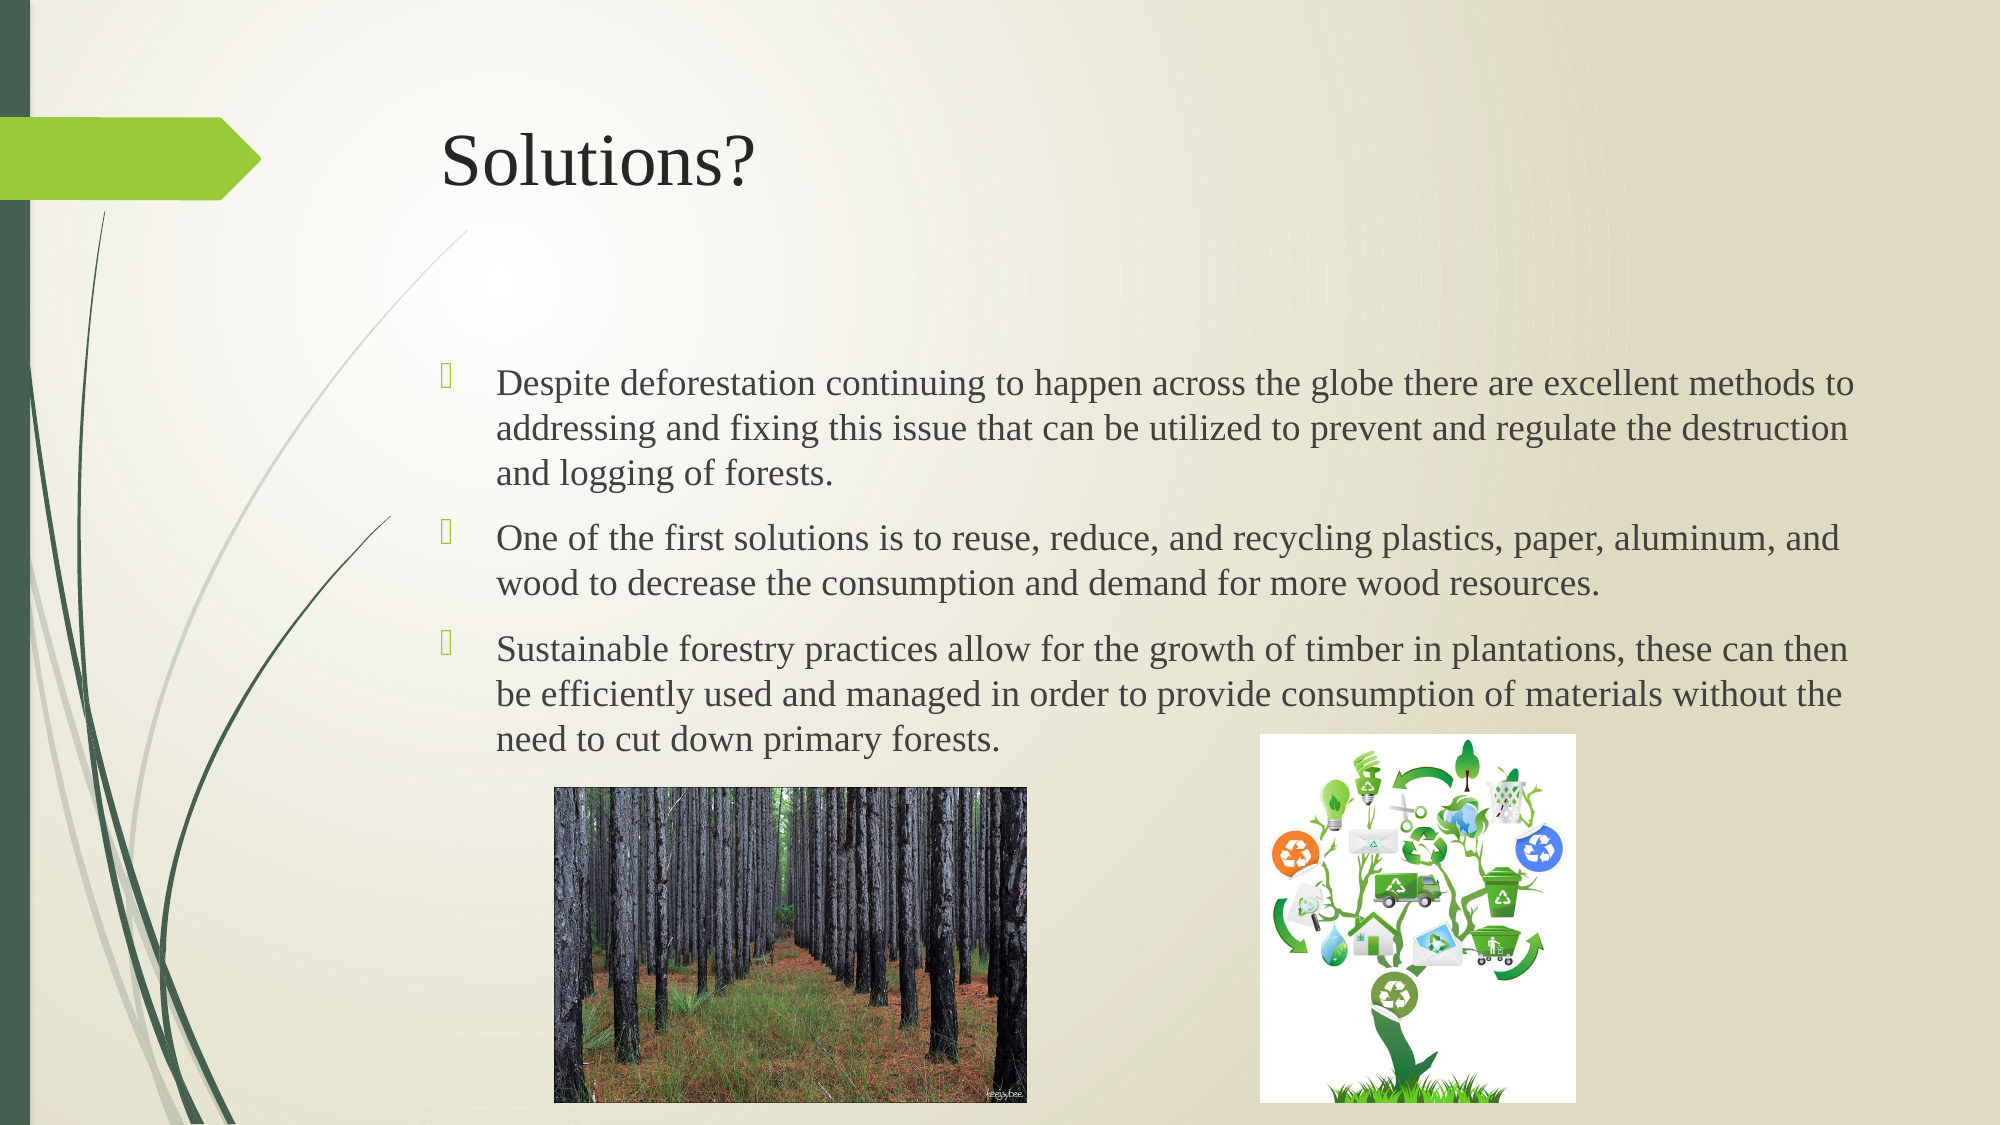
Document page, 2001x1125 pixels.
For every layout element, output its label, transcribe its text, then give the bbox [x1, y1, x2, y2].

list Despite deforestation continuing to happen across the globe there are excellent methods to addressing and fixing this issue that can be utilized to prevent and regulate the destruction and logging of forests. One of the first solutions is to reuse, reduce, and recycling plastics, paper, aluminum, and wood to decrease the consumption and demand for more wood resources. Sustainable forestry practices allow for the growth of timber in plantations, these can then be efficiently used and managed in order to provide consumption of materials without the need to cut down primary forests. [424, 350, 1888, 772]
picture [1260, 734, 1576, 1103]
title Solutions? [425, 102, 1888, 313]
picture [554, 787, 1027, 1103]
